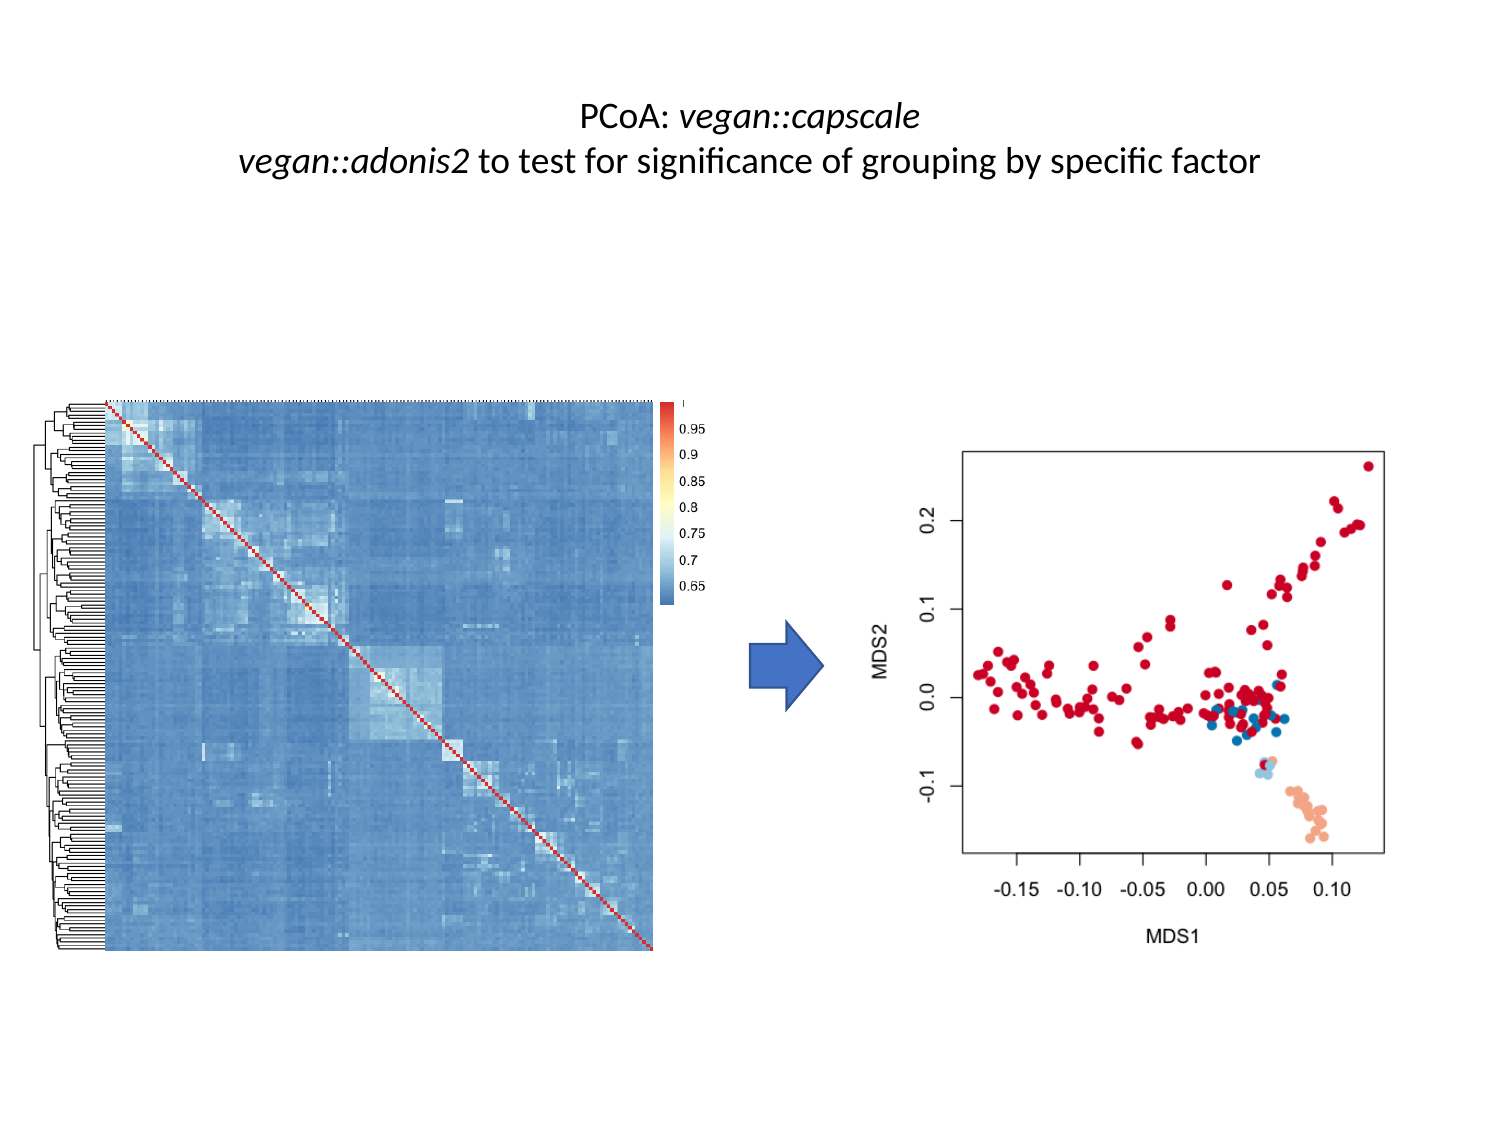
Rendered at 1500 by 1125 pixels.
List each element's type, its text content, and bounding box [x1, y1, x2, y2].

text_box [750, 622, 824, 710]
text_box PCoA: vegan::capscale vegan::adonis2 to test for significance of grouping by specific factor [88, 83, 1412, 189]
picture [31, 400, 709, 955]
picture [864, 436, 1397, 954]
